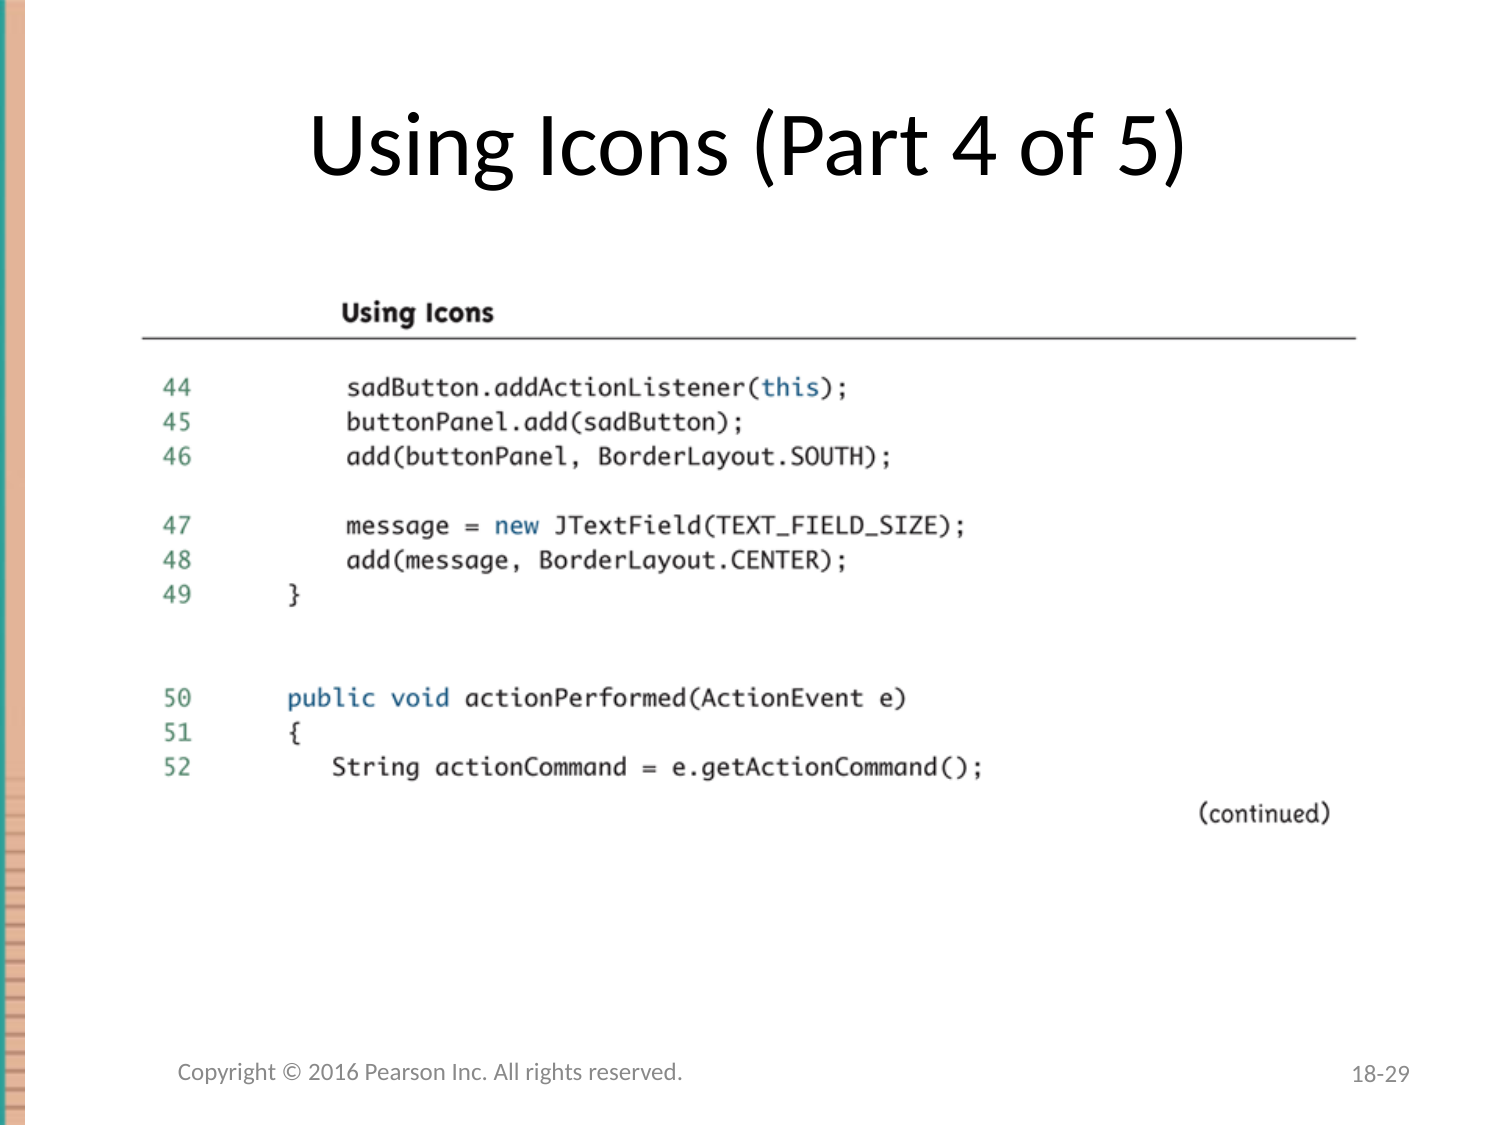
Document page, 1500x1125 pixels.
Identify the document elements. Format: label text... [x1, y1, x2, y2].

picture [0, 0, 25, 1125]
slide_number 18-29 [1074, 1042, 1425, 1103]
footer Copyright © 2016 Pearson Inc. All rights reserved. [75, 1040, 788, 1100]
picture [110, 284, 1390, 841]
title Using Icons (Part 4 of 5) [75, 45, 1425, 233]
